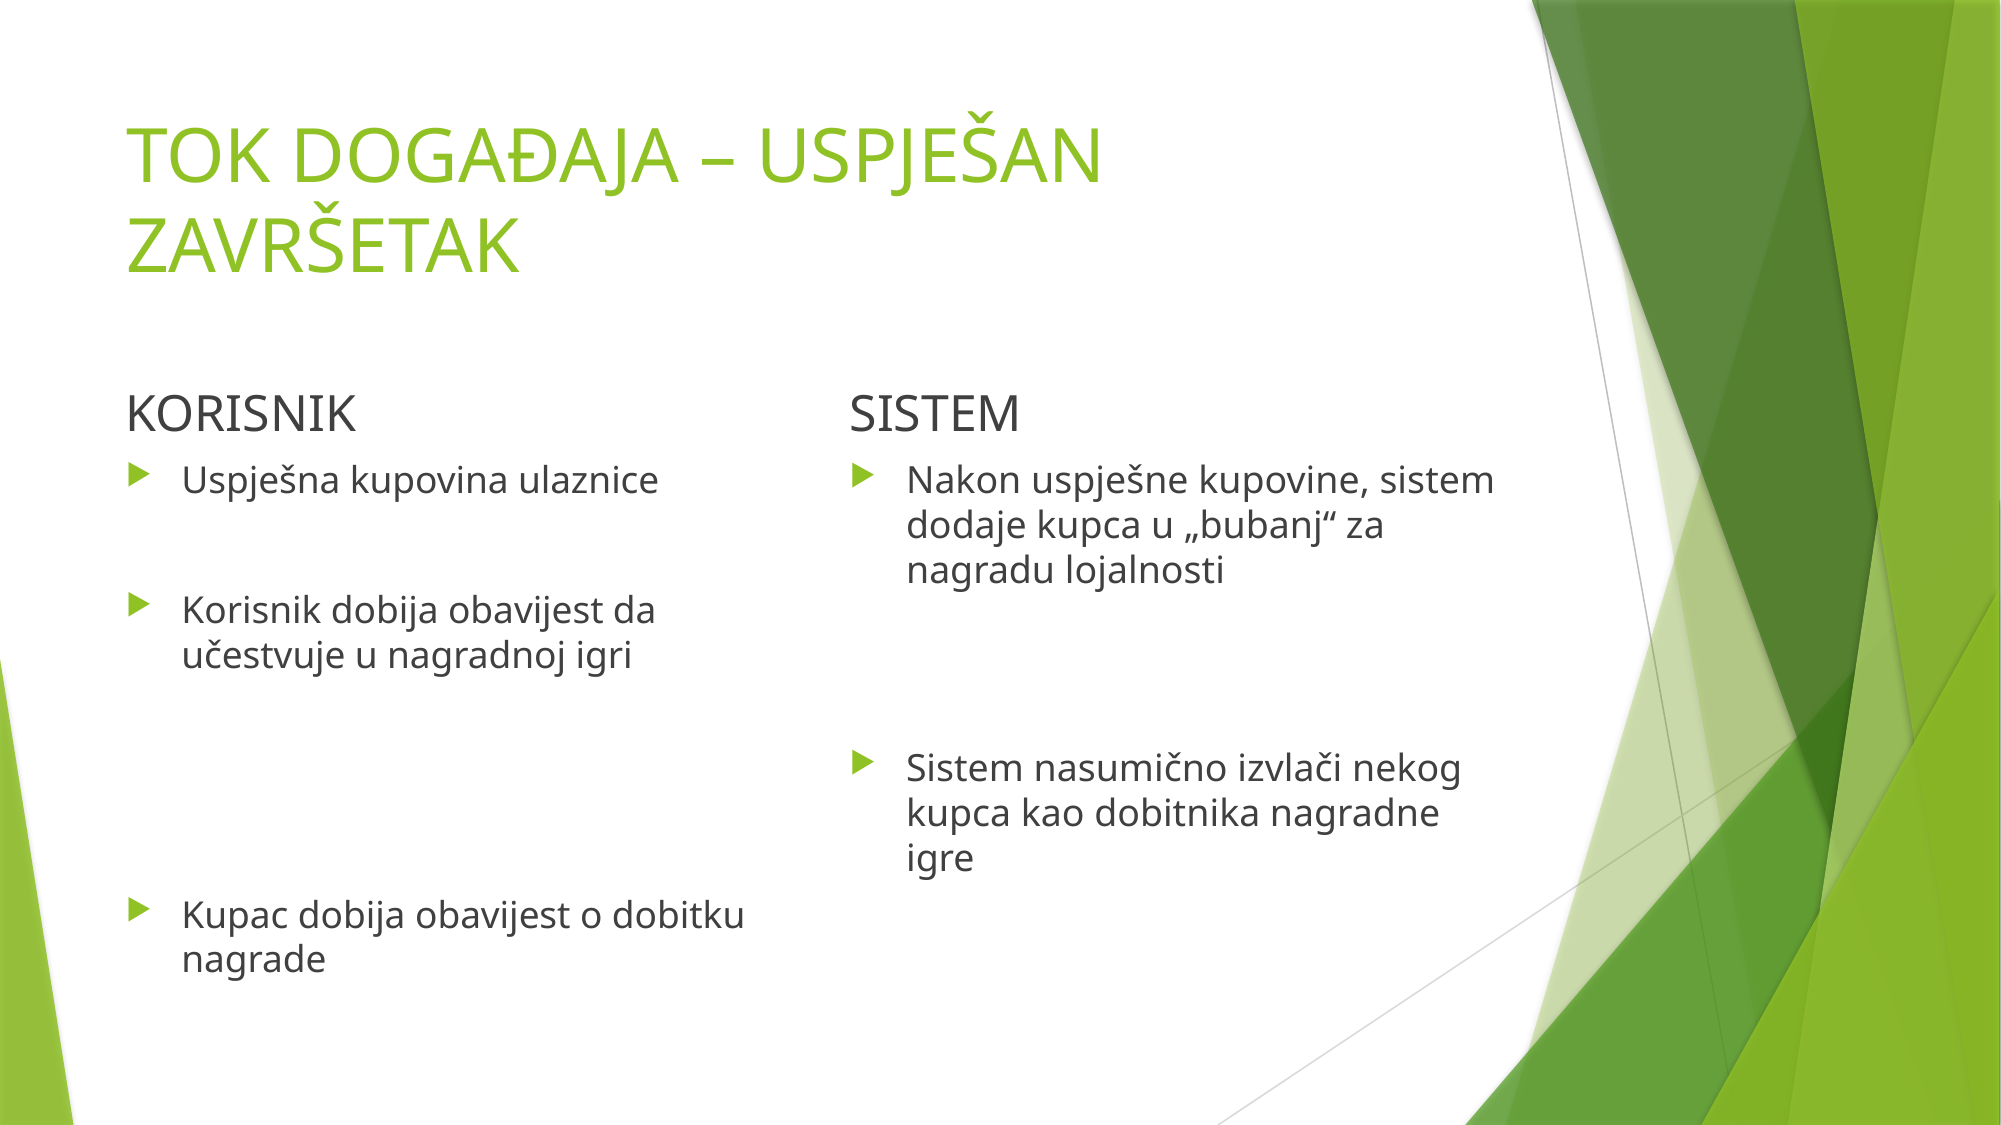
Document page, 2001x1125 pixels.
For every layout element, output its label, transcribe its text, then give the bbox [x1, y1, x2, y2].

list SISTEM [834, 354, 1522, 448]
list KORISNIK [110, 354, 798, 448]
list Nakon uspješne kupovine, sistem dodaje kupca u „bubanj“ za nagradu lojalnosti Sistem nasumično izvlači nekog kupca kao dobitnika nagradne igre [834, 448, 1522, 991]
list Uspješna kupovina ulaznice Korisnik dobija obavijest da učestvuje u nagradnoj igri Kupac dobija obavijest o dobitku nagrade [110, 448, 798, 991]
title TOK DOGAĐAJA – USPJEŠAN ZAVRŠETAK [111, 99, 1522, 317]
